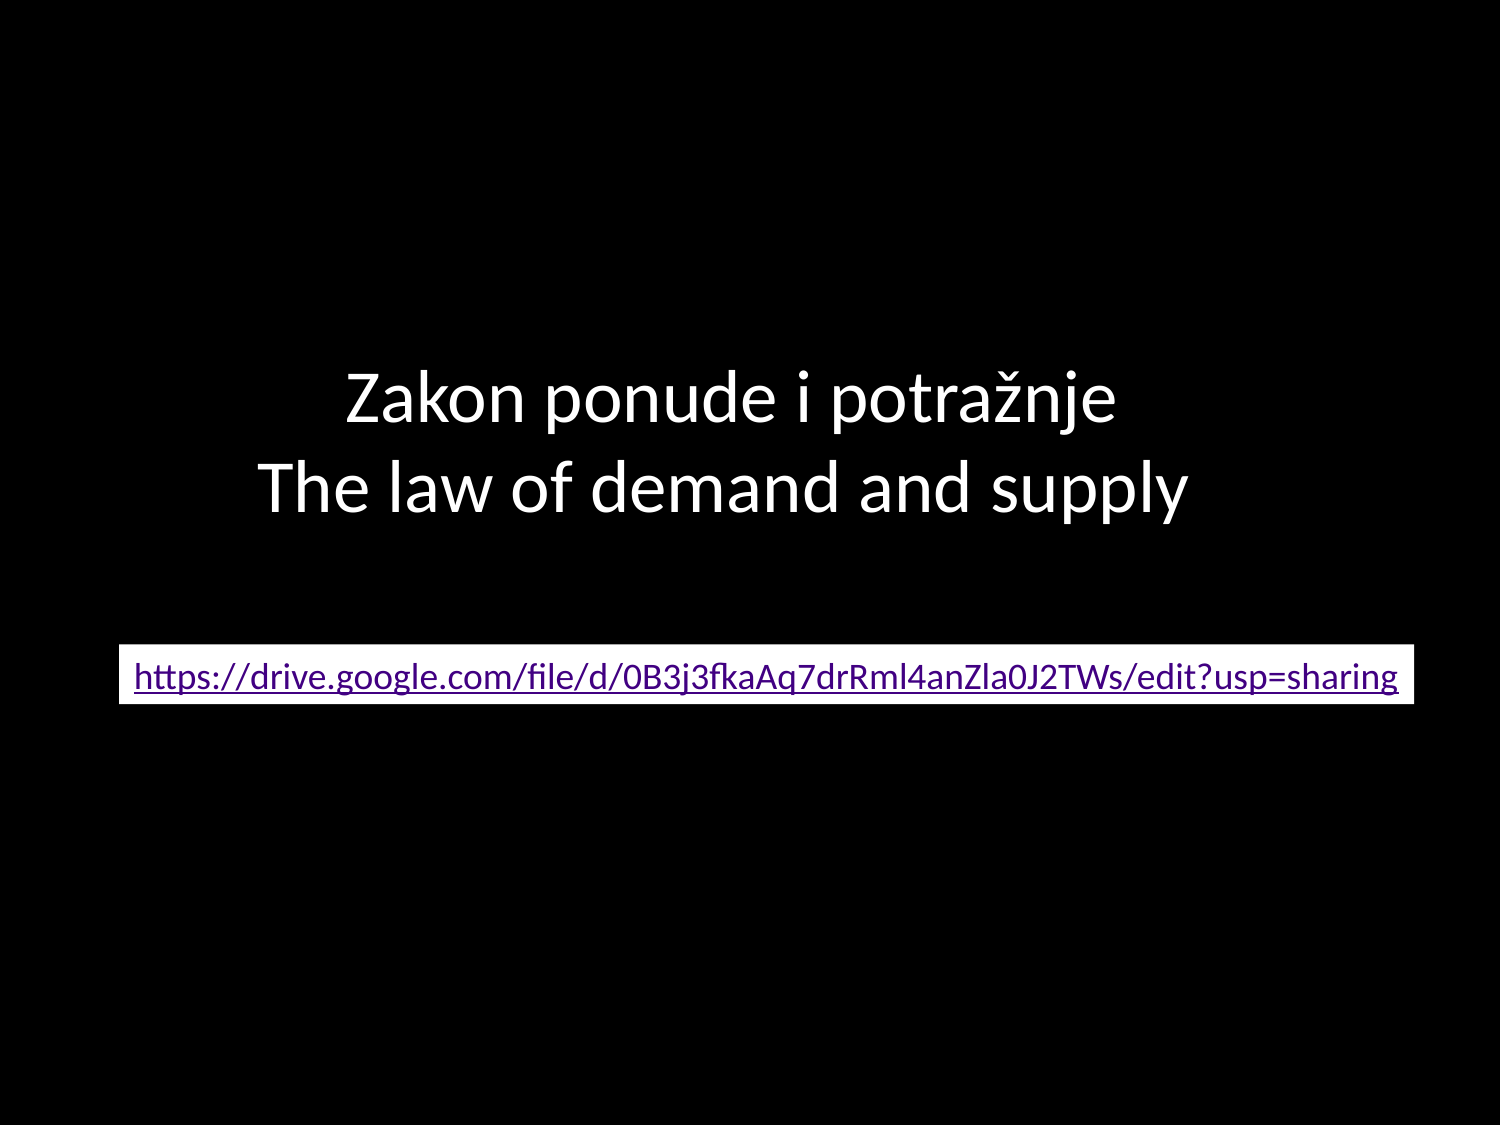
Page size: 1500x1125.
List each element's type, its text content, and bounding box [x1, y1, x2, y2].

text_box https://drive.google.com/file/d/0B3j3fkaAq7drRml4anZla0J2TWs/edit?usp=sharing [119, 644, 1415, 705]
text_box Zakon ponude i potražnje The law of demand and supply [93, 339, 1371, 535]
